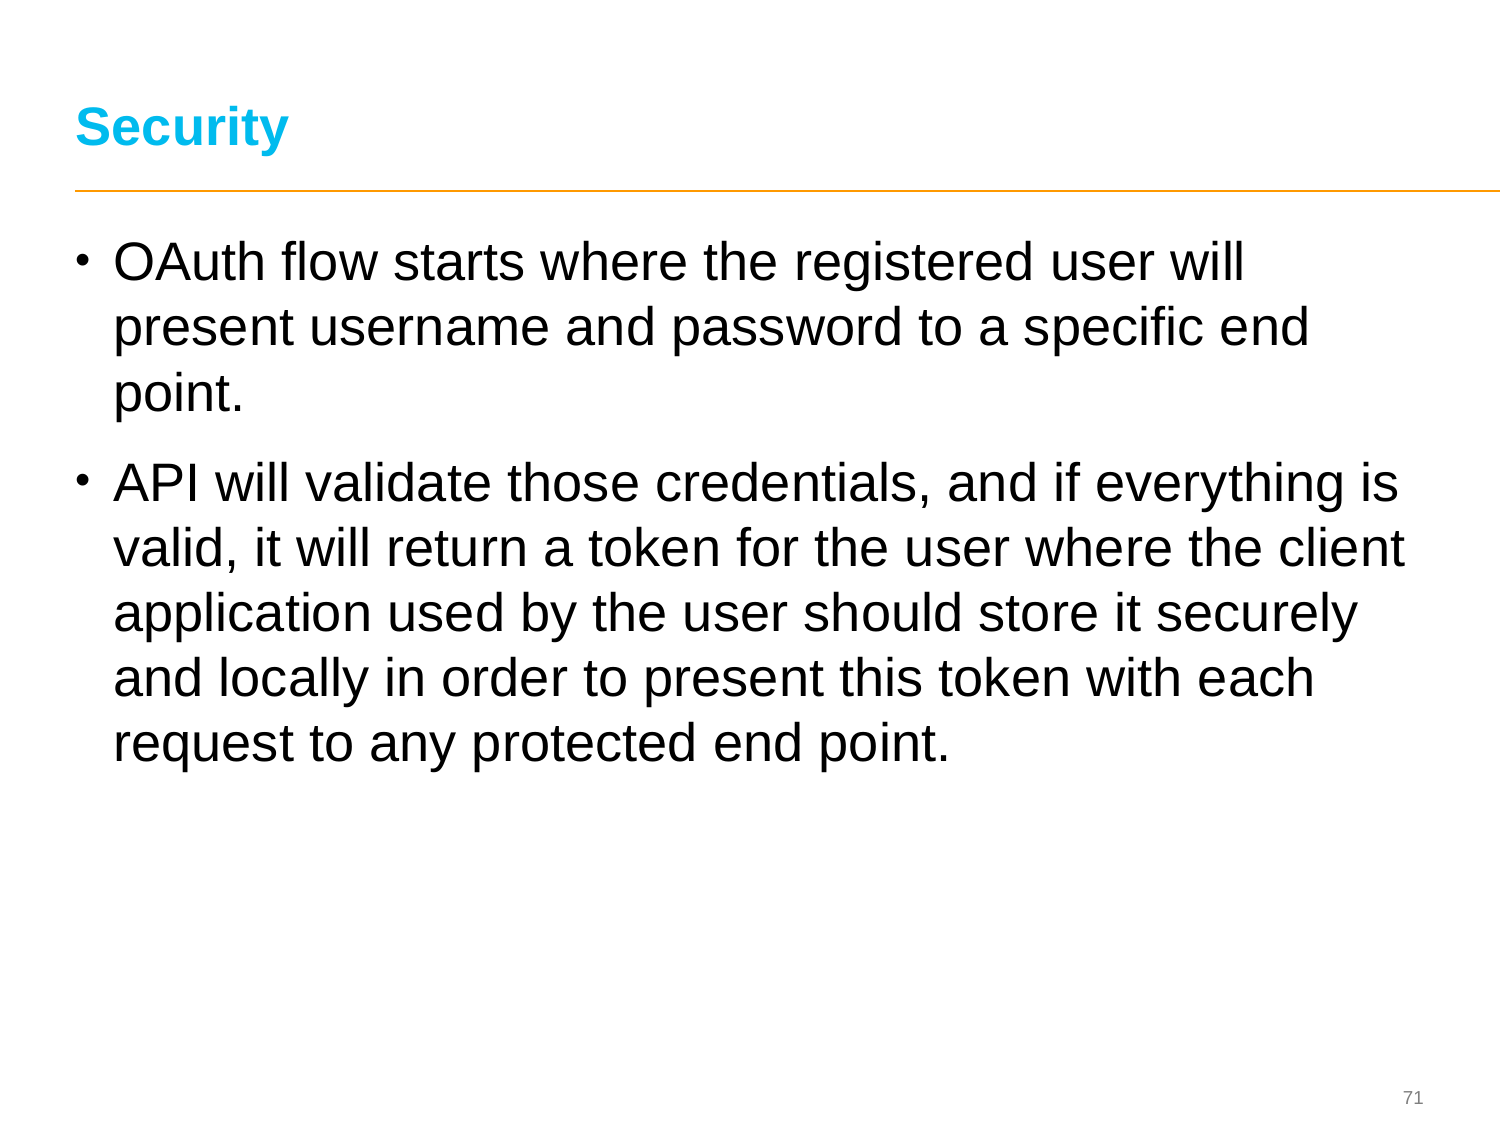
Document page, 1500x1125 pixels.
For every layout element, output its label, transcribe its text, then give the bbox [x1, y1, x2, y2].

list OAuth flow starts where the registered user will present username and password to a specific end point. API will validate those credentials, and if everything is valid, it will return a token for the user where the client application used by the user should store it securely and locally in order to present this token with each request to any protected end point. [75, 226, 1425, 1018]
title Security [75, 27, 1422, 157]
